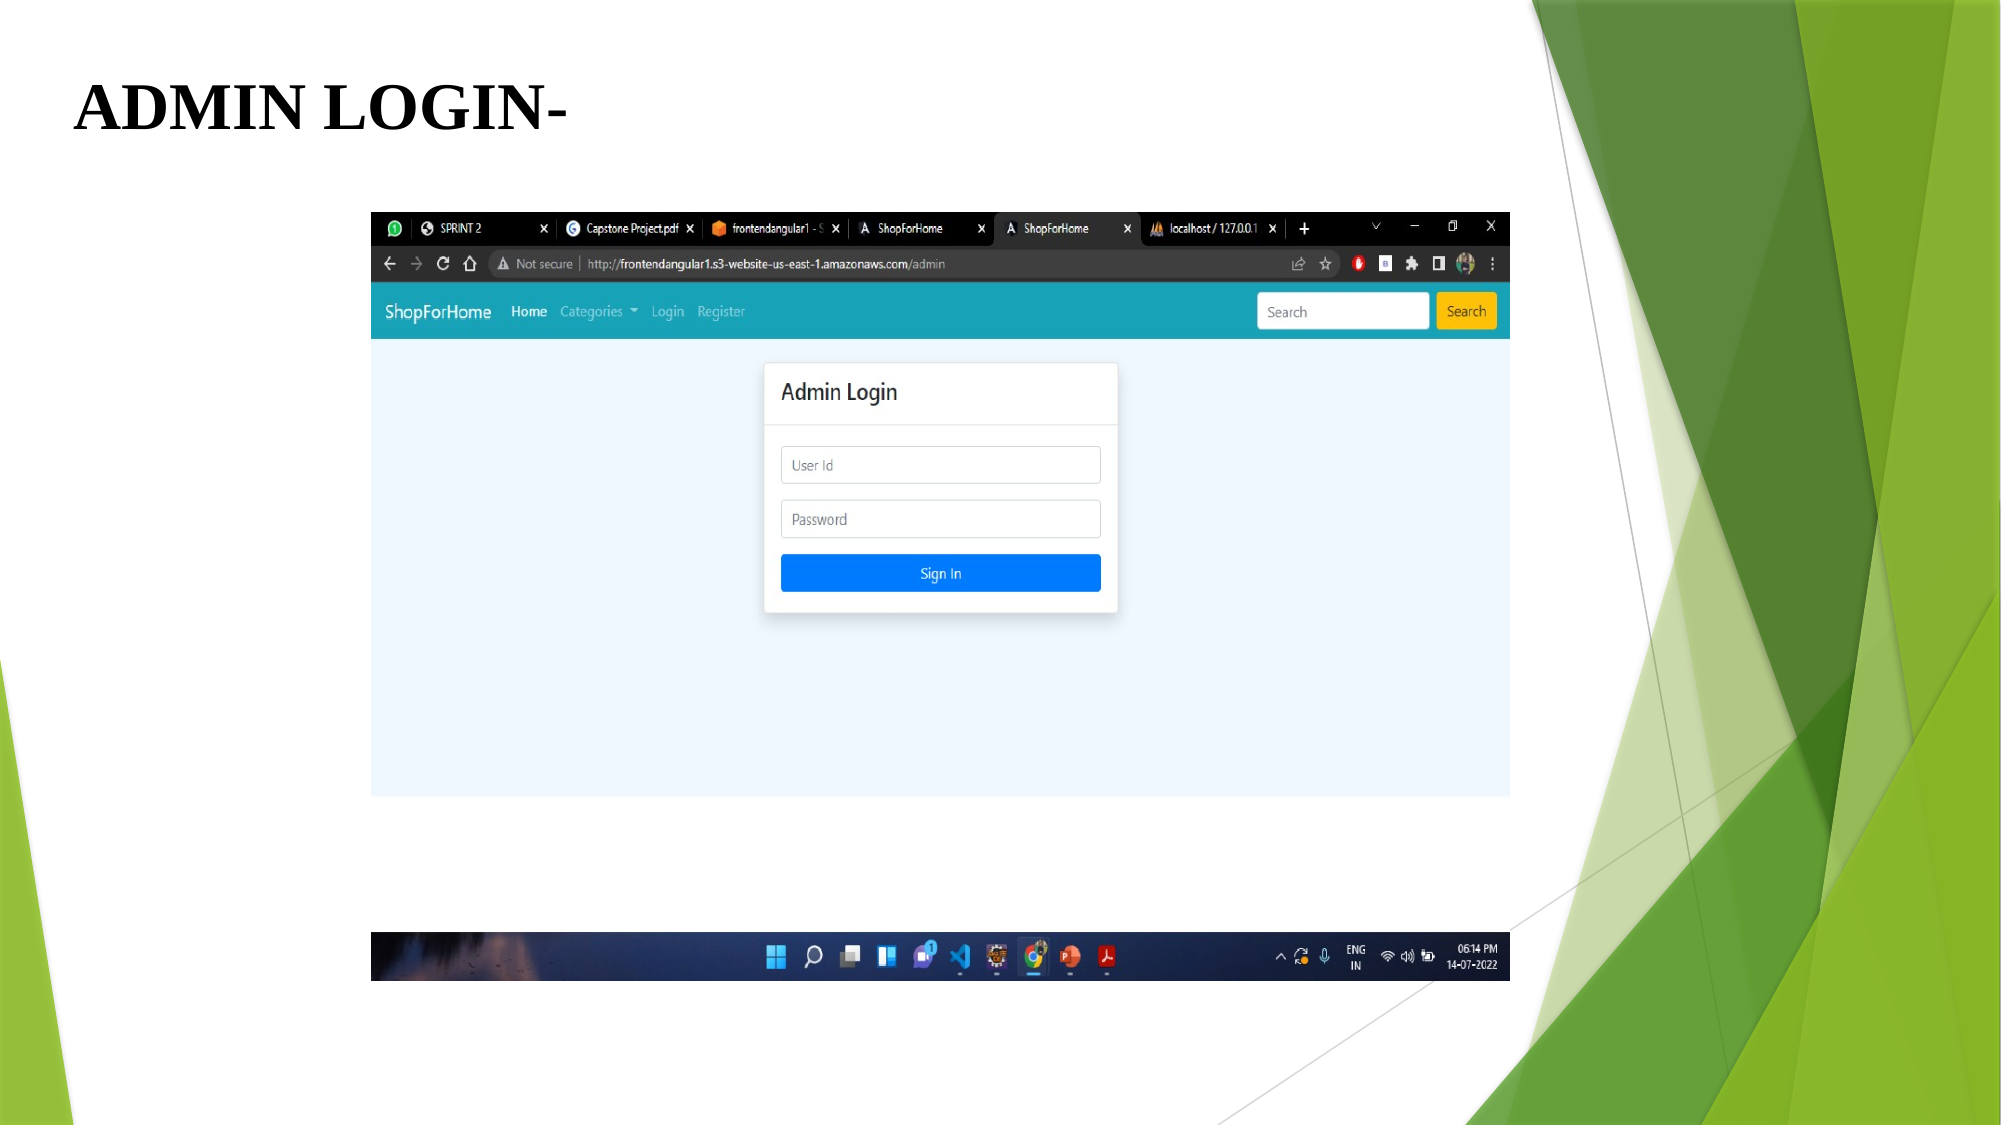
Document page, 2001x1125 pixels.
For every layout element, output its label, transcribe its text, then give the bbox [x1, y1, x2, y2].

text_box ADMIN LOGIN- [58, 55, 1755, 151]
picture [371, 212, 1510, 982]
